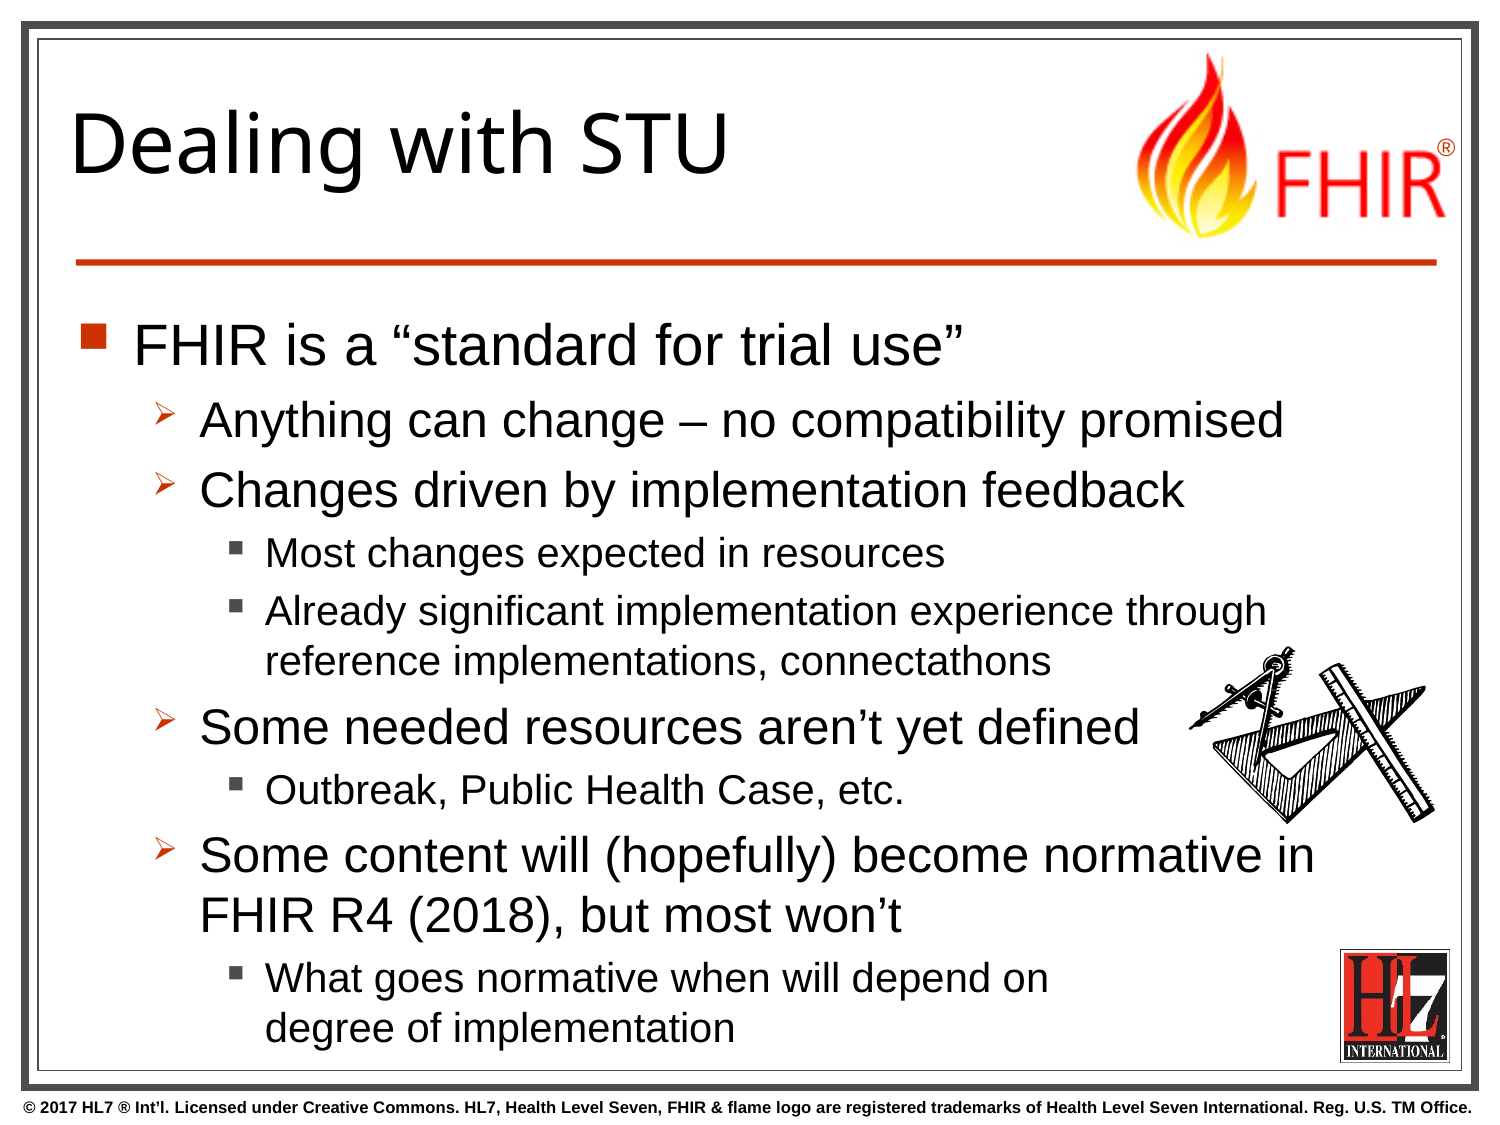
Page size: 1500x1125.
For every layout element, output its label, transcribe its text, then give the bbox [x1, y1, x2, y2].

title Dealing with STU [53, 54, 1128, 244]
list FHIR is a “standard for trial use” Anything can change – no compatibility promised Changes driven by implementation feedback Most changes expected in resources Already significant implementation experience through reference implementations, connectathons Some needed resources aren’t yet defined Outbreak, Public Health Case, etc. Some content will (hopefully) become normative in FHIR R4 (2018), but most won’t What goes normative when will depend on degree of implementation [62, 299, 1438, 1059]
picture [1188, 644, 1436, 825]
picture [1124, 42, 1458, 249]
picture [1340, 949, 1450, 1063]
